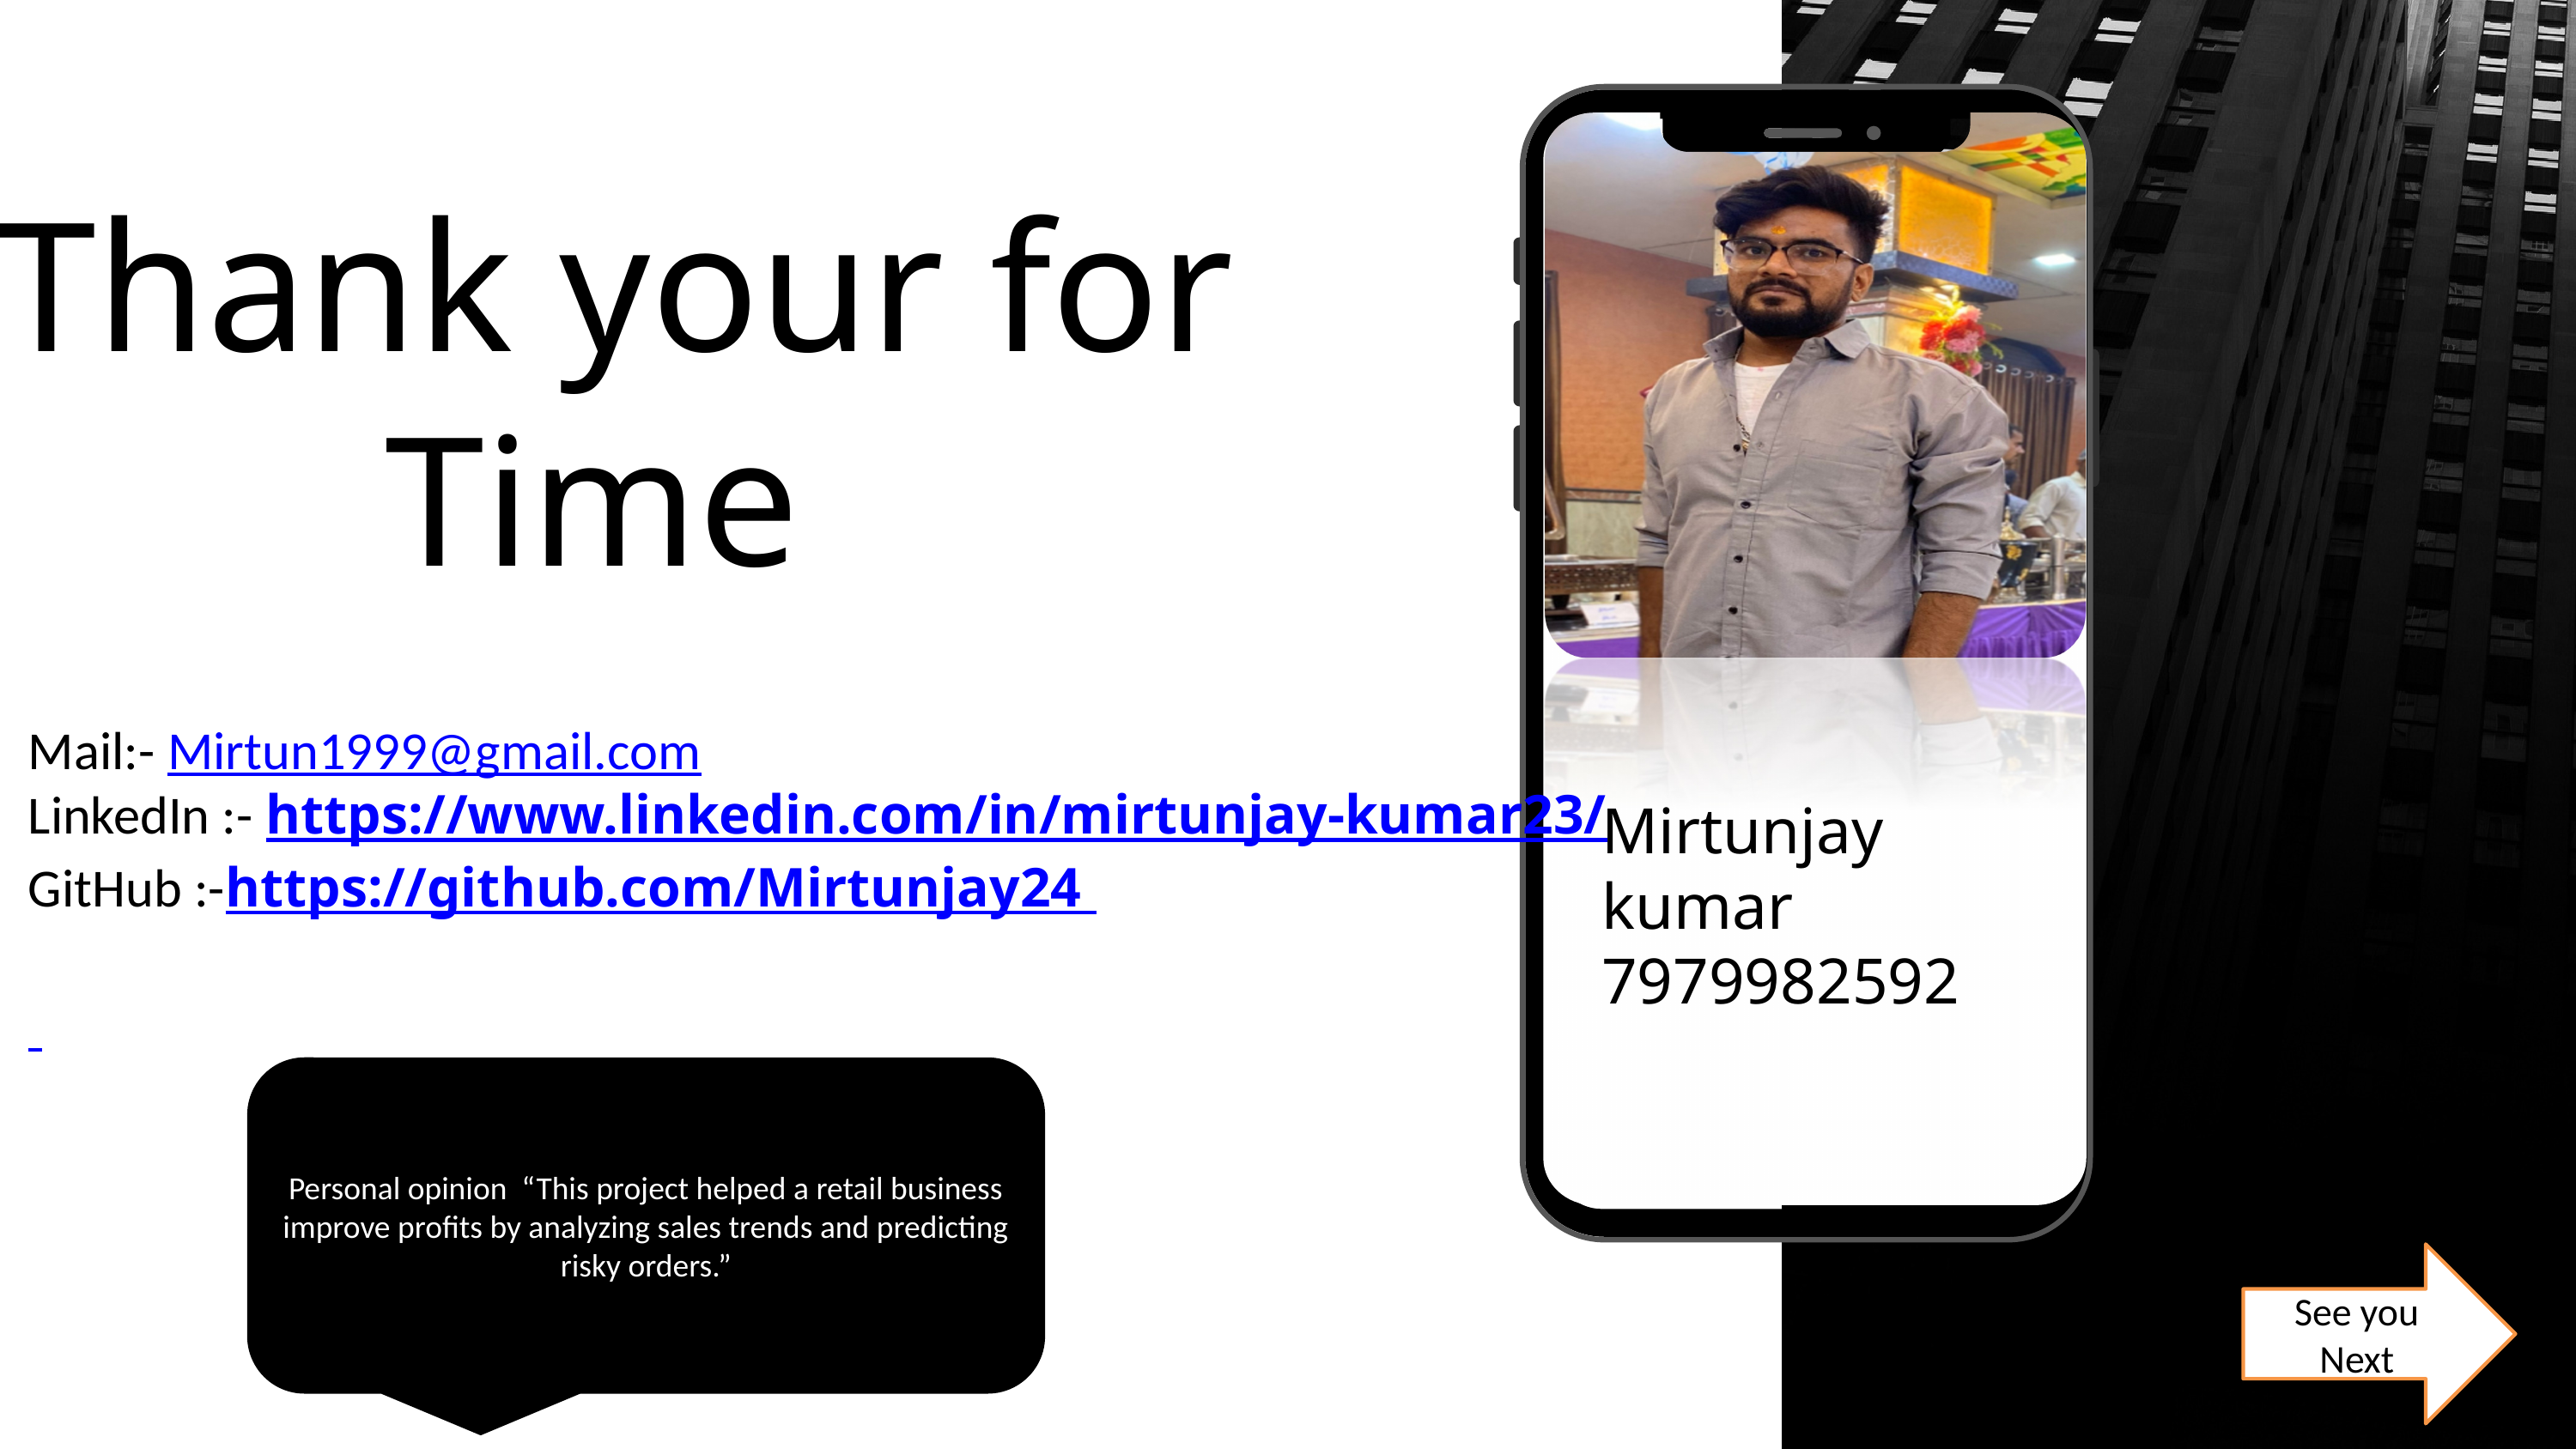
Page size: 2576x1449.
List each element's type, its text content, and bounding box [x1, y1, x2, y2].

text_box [1513, 83, 2099, 1243]
text_box [1782, 0, 2576, 1449]
text_box Mail:- Mirtun1999@gmail.com LinkedIn :- https://www.linkedin.com/in/mirtunjay-kumar23/ GitHub :-https://github.com/Mirtunjay24 [15, 709, 1509, 1134]
text_box See you Next [2241, 1242, 2518, 1426]
text_box Personal opinion “This project helped a retail business improve profits by analyzing sales trends and predicting risky orders.” [246, 1057, 1046, 1435]
text_box Thank your for Time [0, 167, 1276, 609]
